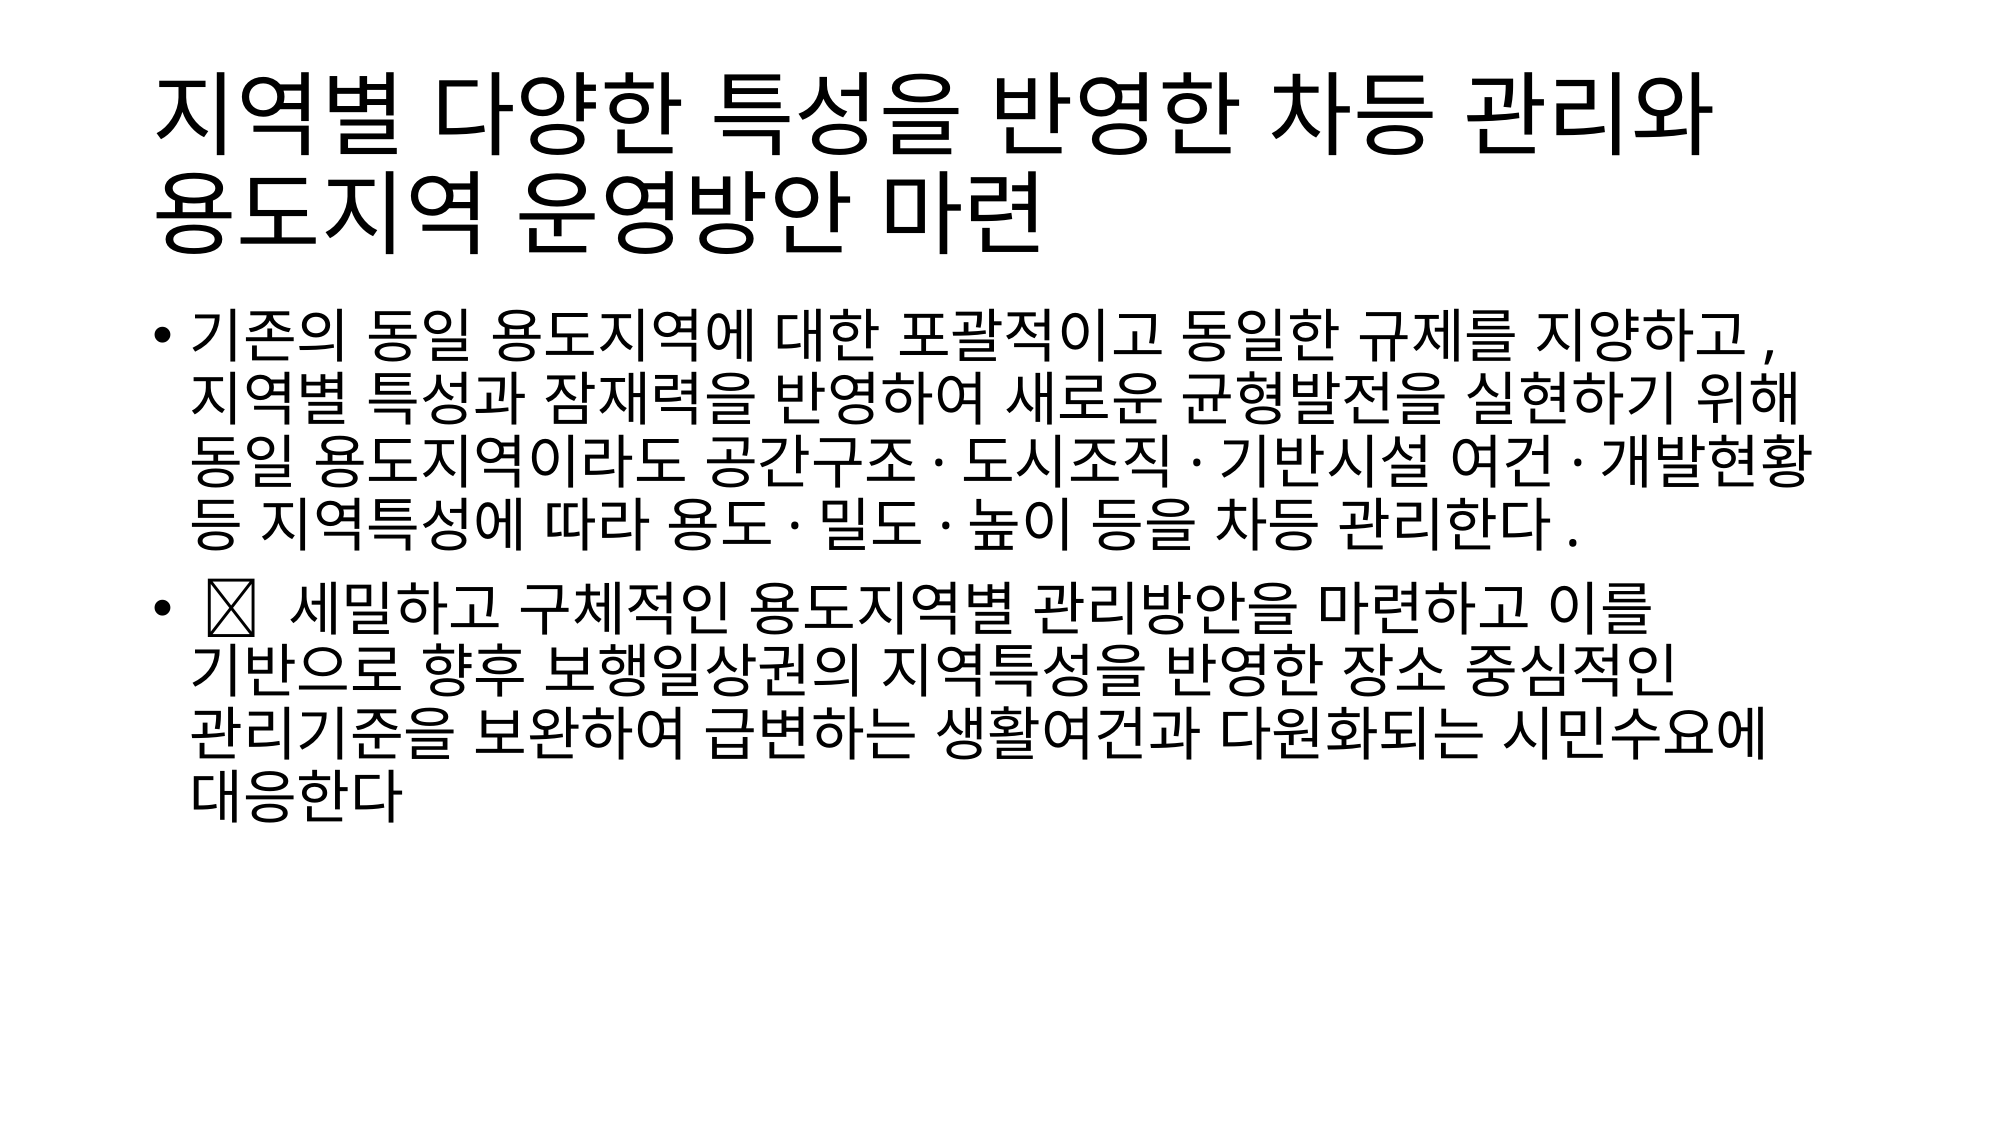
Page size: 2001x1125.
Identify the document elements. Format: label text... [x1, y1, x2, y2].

title 지역별 다양한 특성을 반영한 차등 관리와 용도지역 운영방안 마련 [137, 59, 1863, 278]
list 기존의 동일 용도지역에 대한 포괄적이고 동일한 규제를 지양하고, 지역별 특성과 잠재력을 반영하여 새로운 균형발전을 실현하기 위해 동일 용도지역이라도 공간구조·도시조직·기반시설 여건·개발현황 등 지역특성에 따라 용도·밀도·높이 등을 차등 관리한다.  세밀하고 구체적인 용도지역별 관리방안을 마련하고 이를 기반으로 향후 보행일상권의 지역특성을 반영한 장소 중심적인 관리기준을 보완하여 급변하는 생활여건과 다원화되는 시민수요에 대응한다 [137, 299, 1863, 1014]
